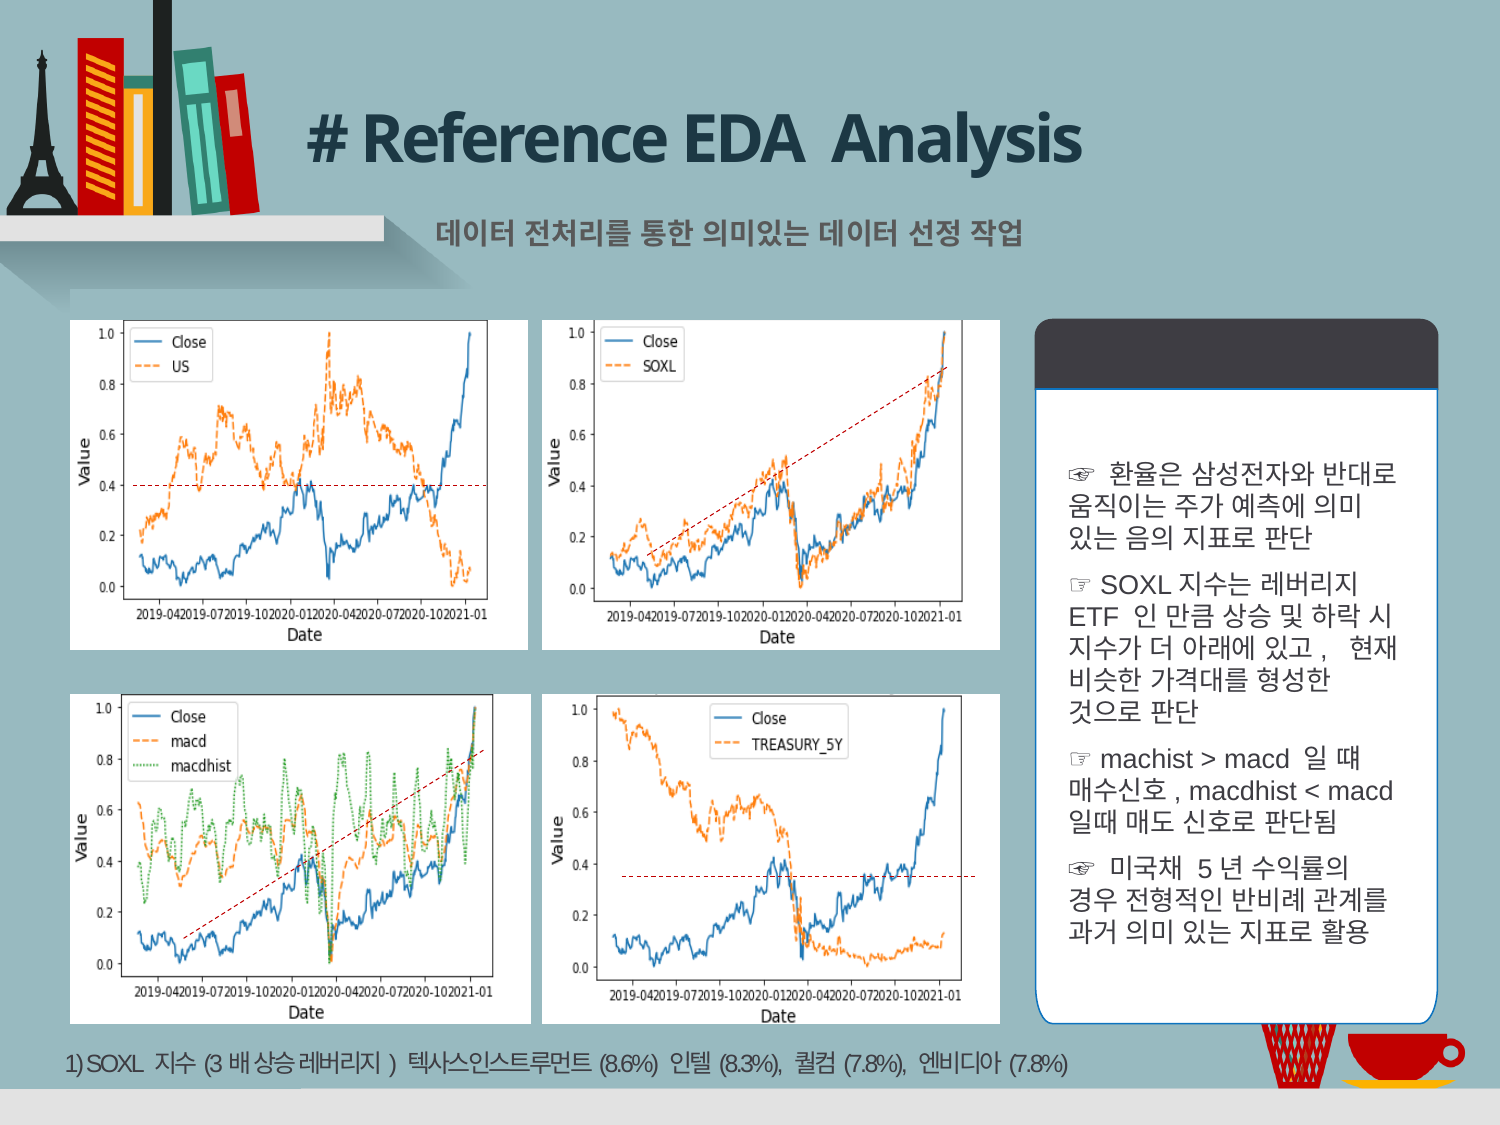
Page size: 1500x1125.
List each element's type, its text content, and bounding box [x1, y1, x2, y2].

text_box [70, 289, 1000, 650]
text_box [1035, 319, 1438, 1024]
title # Reference EDA Analysis [291, 89, 1270, 194]
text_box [647, 365, 950, 556]
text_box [70, 663, 1000, 1024]
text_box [183, 748, 486, 939]
text_box 1) SOXL 지수(3배 상승 레버리지) 텍사스인스트루먼트(8.6%) 인텔(8.3%), 퀄컴(7.8%), 엔비디아(7.8%) [64, 1045, 1350, 1078]
text_box 데이터 전처리를 통한 의미있는 데이터 선정 작업 [419, 200, 1479, 265]
picture [0, 0, 1500, 1125]
